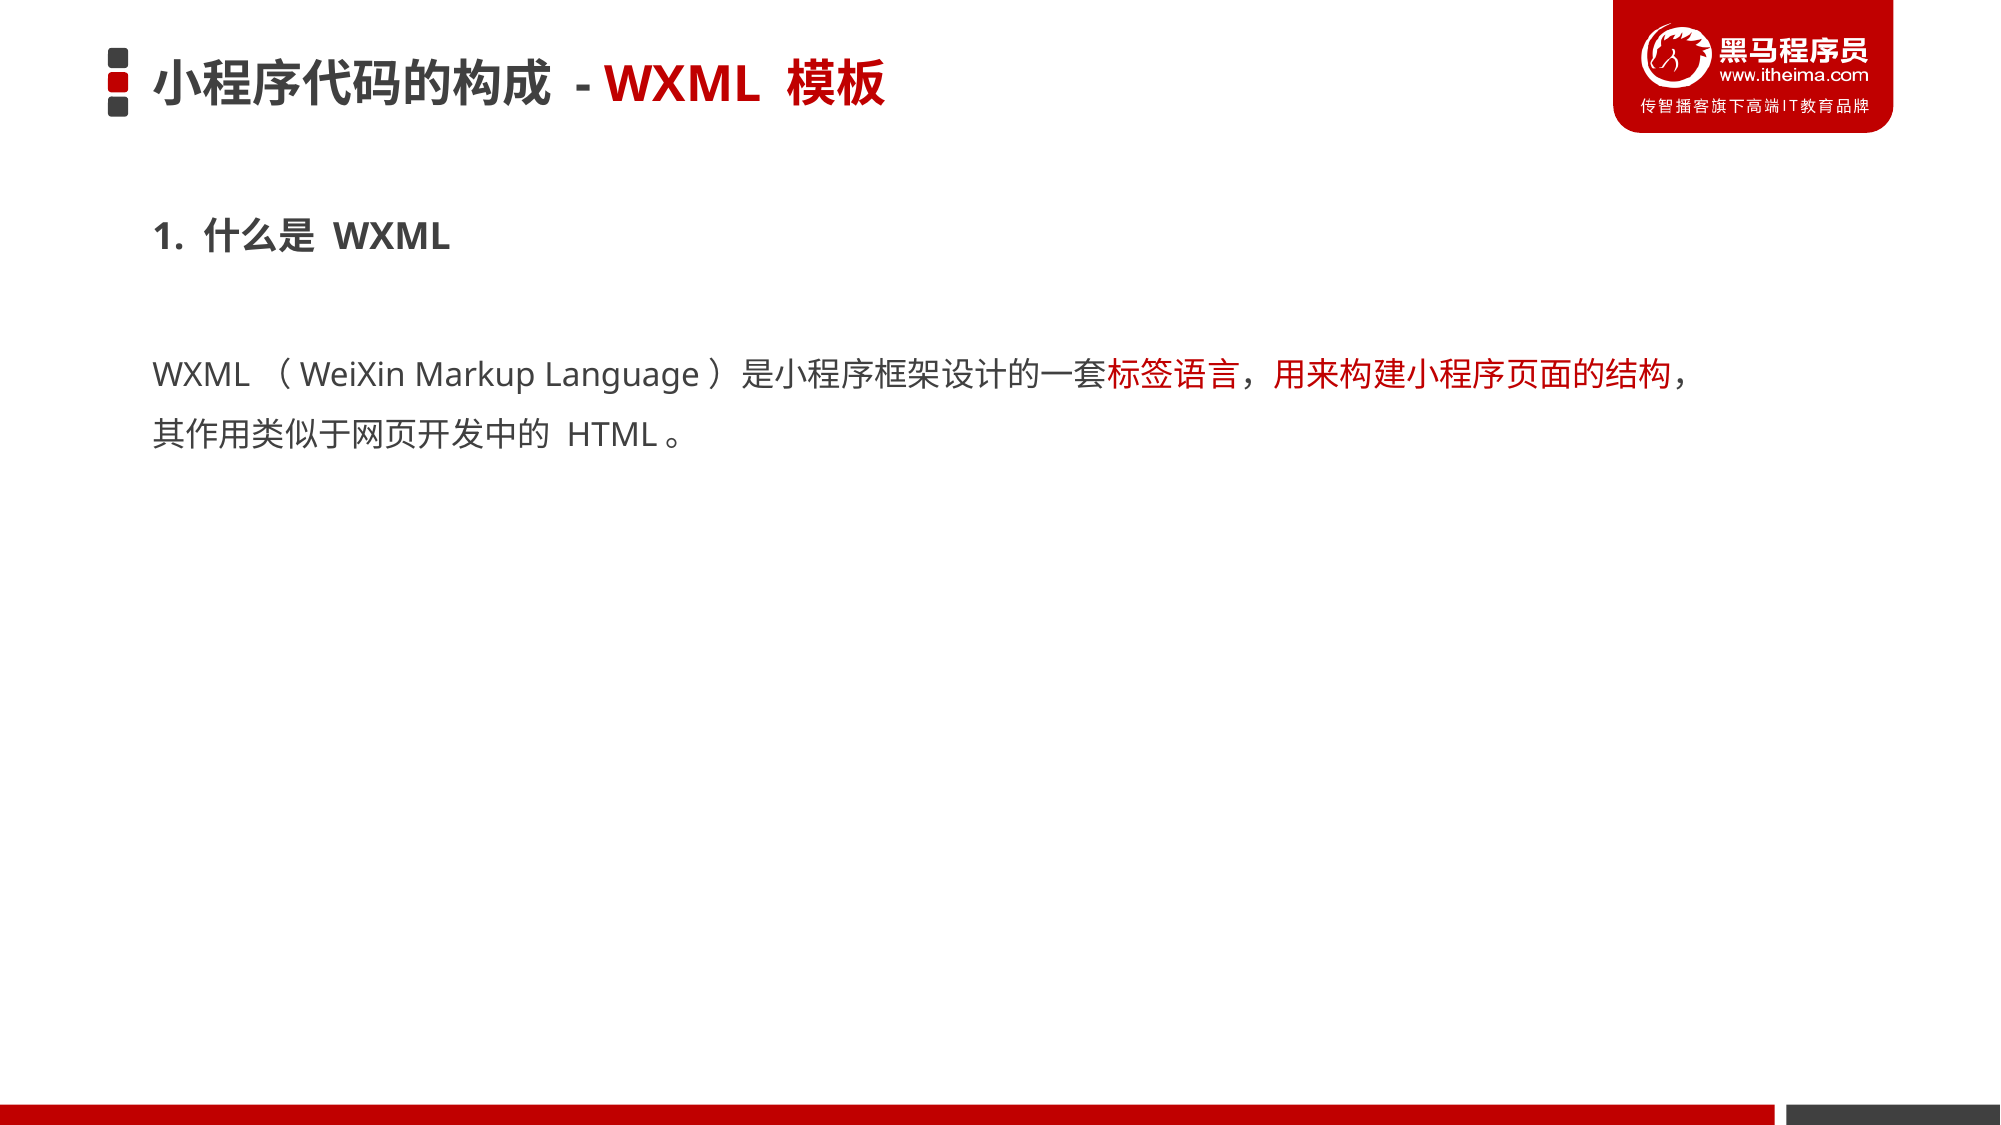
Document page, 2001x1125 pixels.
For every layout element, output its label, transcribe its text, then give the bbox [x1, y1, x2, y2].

title 小程序代码的构成 - WXML 模板 [137, 38, 1577, 124]
list WXML（WeiXin Markup Language）是小程序框架设计的一套标签语言，用来构建小程序页面的结构，其作用类似于网页开发中的 HTML。 [137, 326, 1753, 474]
list 1. 什么是 WXML [137, 192, 1753, 277]
picture [1616, 11, 1894, 125]
